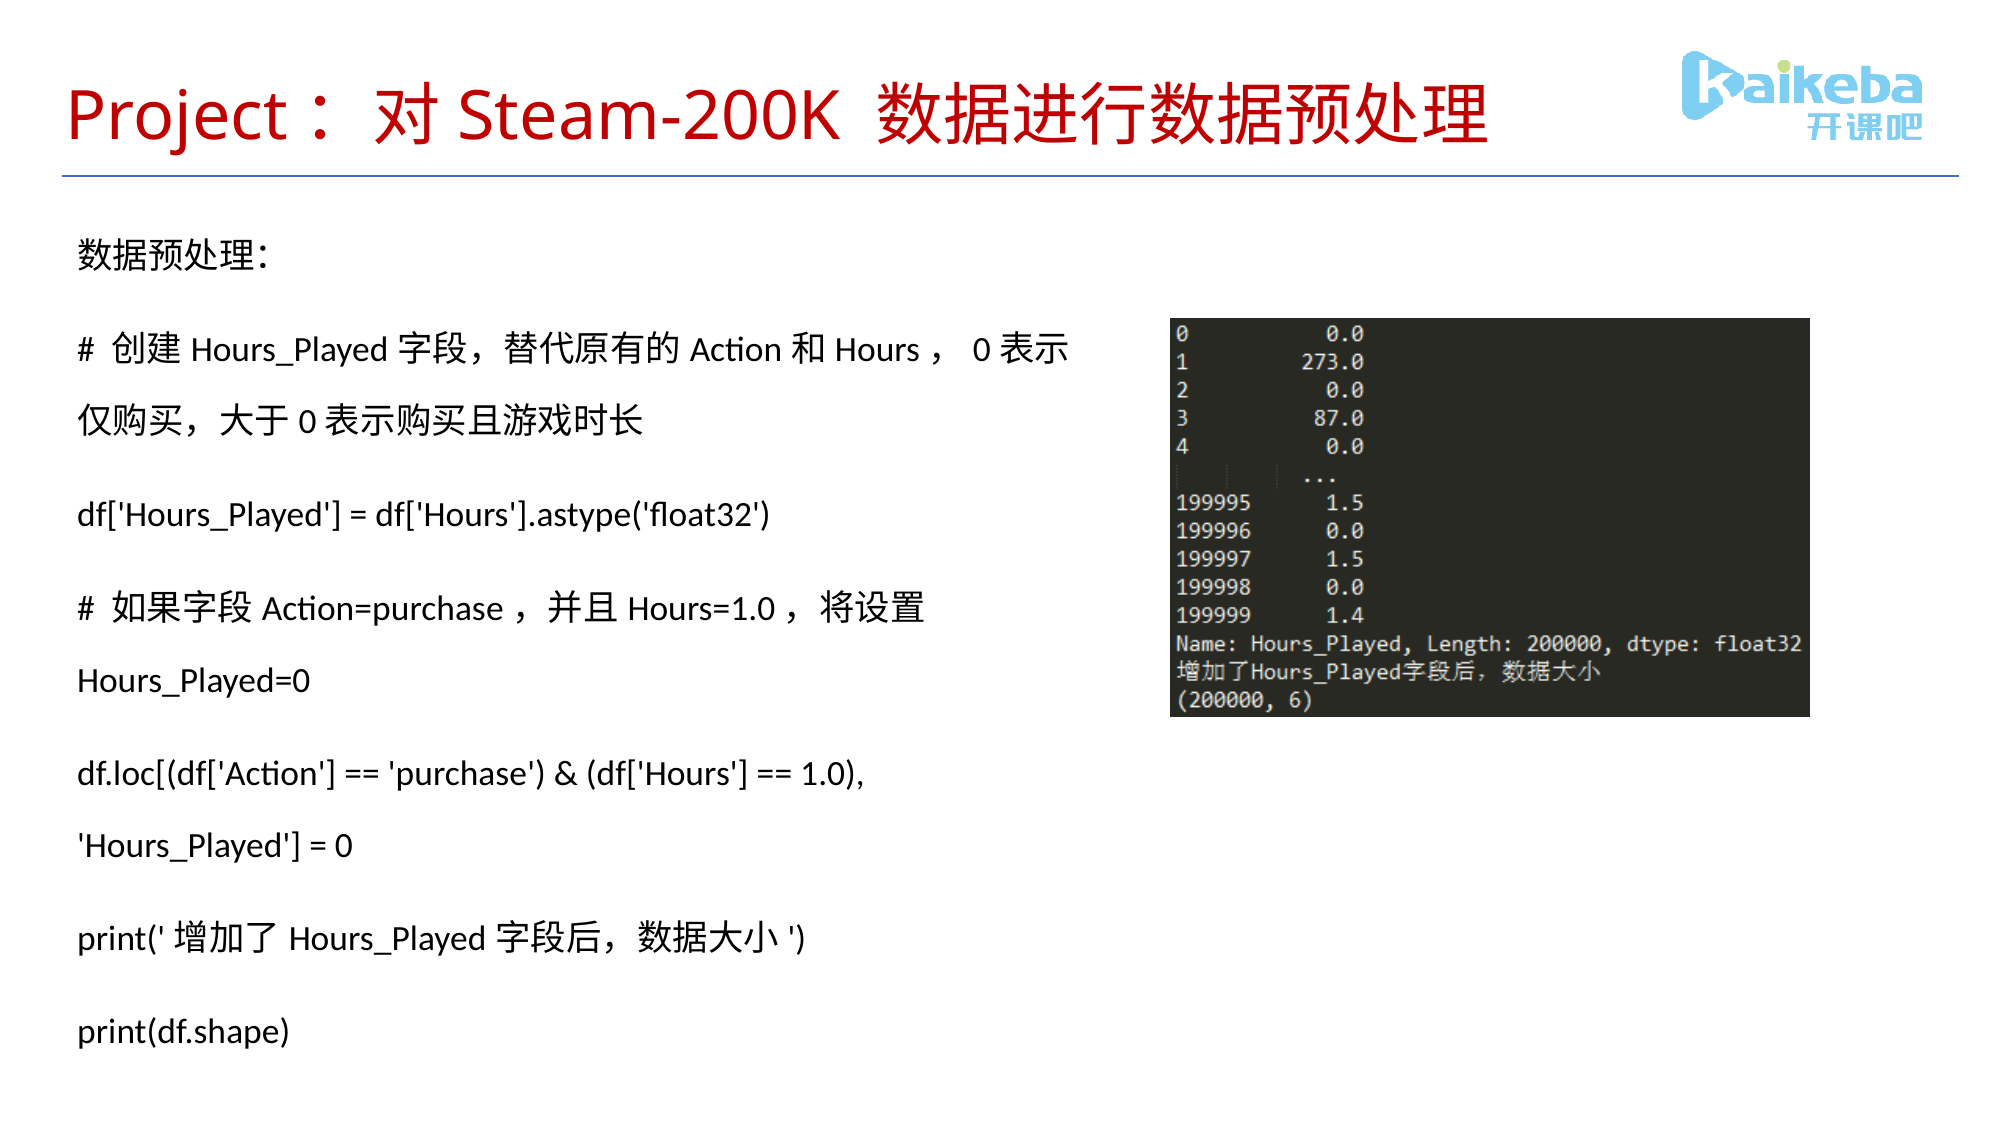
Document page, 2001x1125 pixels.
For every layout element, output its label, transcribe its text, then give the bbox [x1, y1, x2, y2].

title Project：对Steam-200K 数据进行数据预处理 [57, 59, 1728, 167]
text_box 数据预处理： # 创建Hours_Played字段，替代原有的Action和Hours，0表示仅购买，大于0表示购买且游戏时长 df['Hours_Played'] = df['Hours'].astype('float32') # 如果字段Action=purchase，并且Hours=1.0，将设置Hours_Played=0 df.loc[(df['Action'] == 'purchase') & (df['Hours'] == 1.0), 'Hours_Played'] = 0 print('增加了Hours_Played字段后，数据大小') print(df.shape) [69, 195, 1084, 930]
table_cell 87 [1653, 21, 1950, 167]
picture [1170, 318, 1811, 718]
